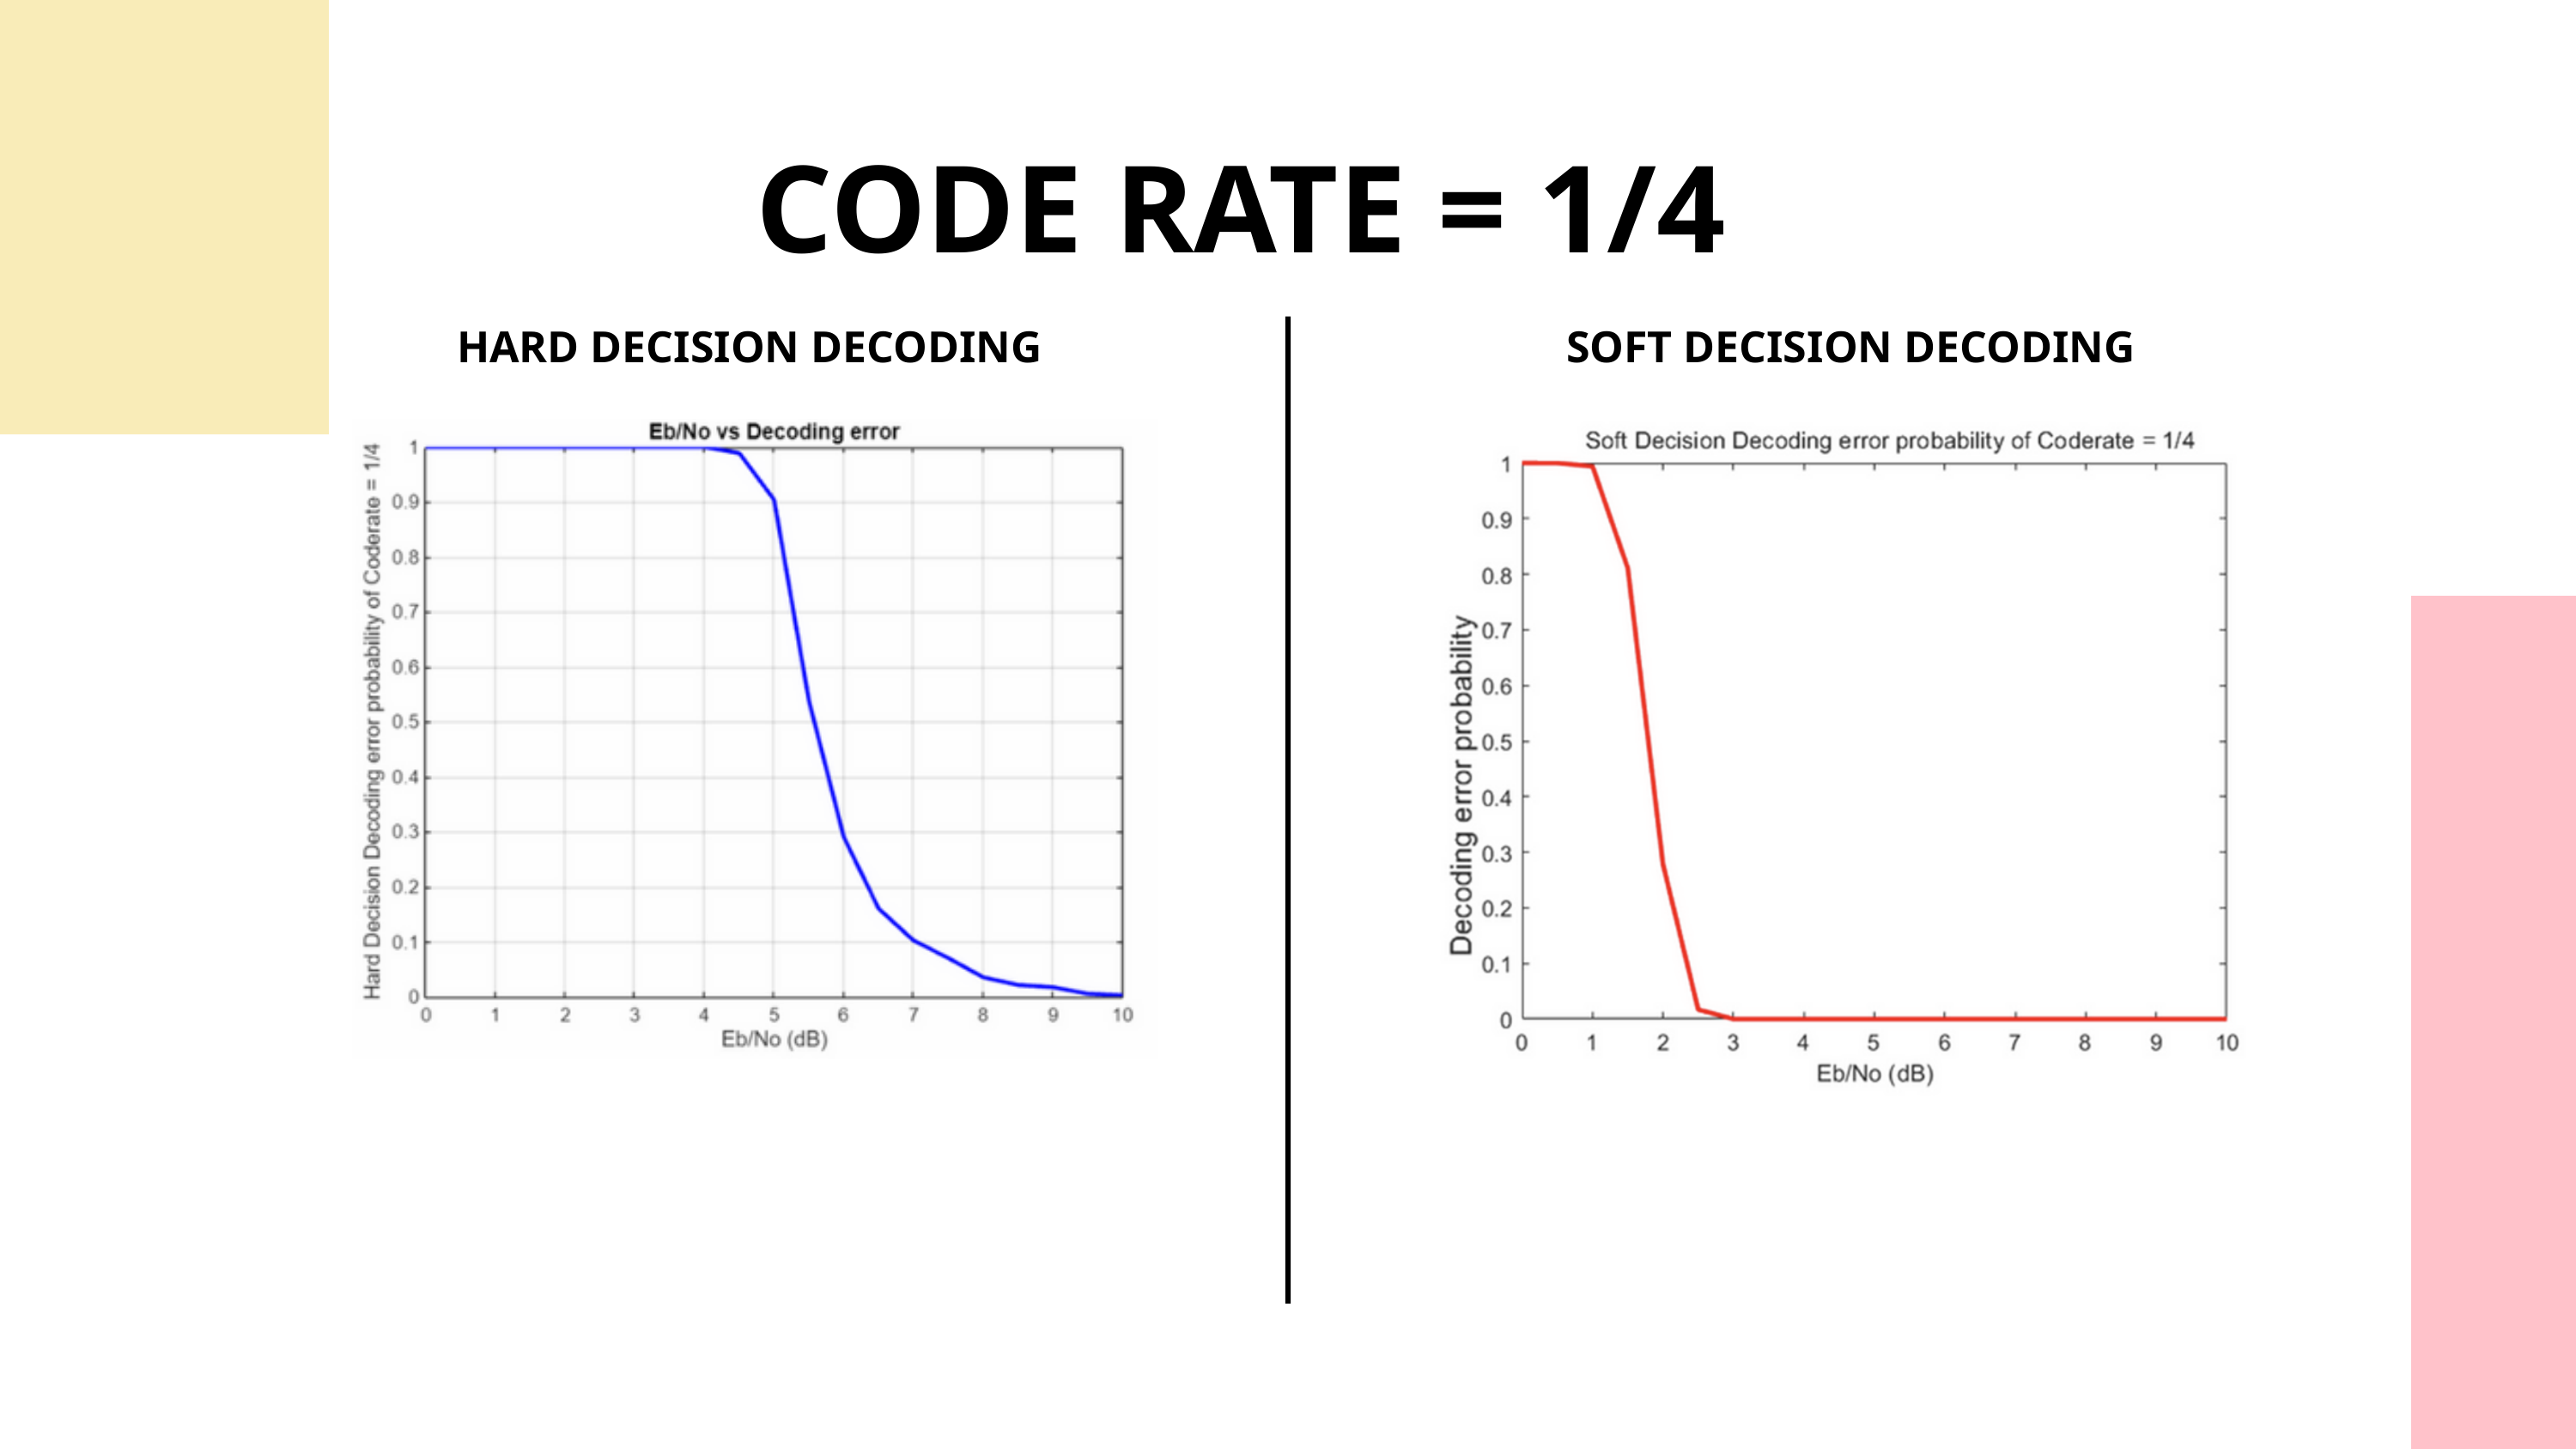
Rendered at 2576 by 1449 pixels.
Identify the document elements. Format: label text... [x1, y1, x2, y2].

text_box HARD DECISION DECODING [454, 311, 1045, 372]
text_box SOFT DECISION DECODING [1563, 311, 2138, 372]
text_box [351, 419, 1158, 1059]
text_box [0, 0, 330, 435]
text_box CODE RATE = 1/4 [750, 107, 1733, 277]
text_box [1417, 419, 2284, 1106]
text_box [2410, 595, 2576, 1449]
